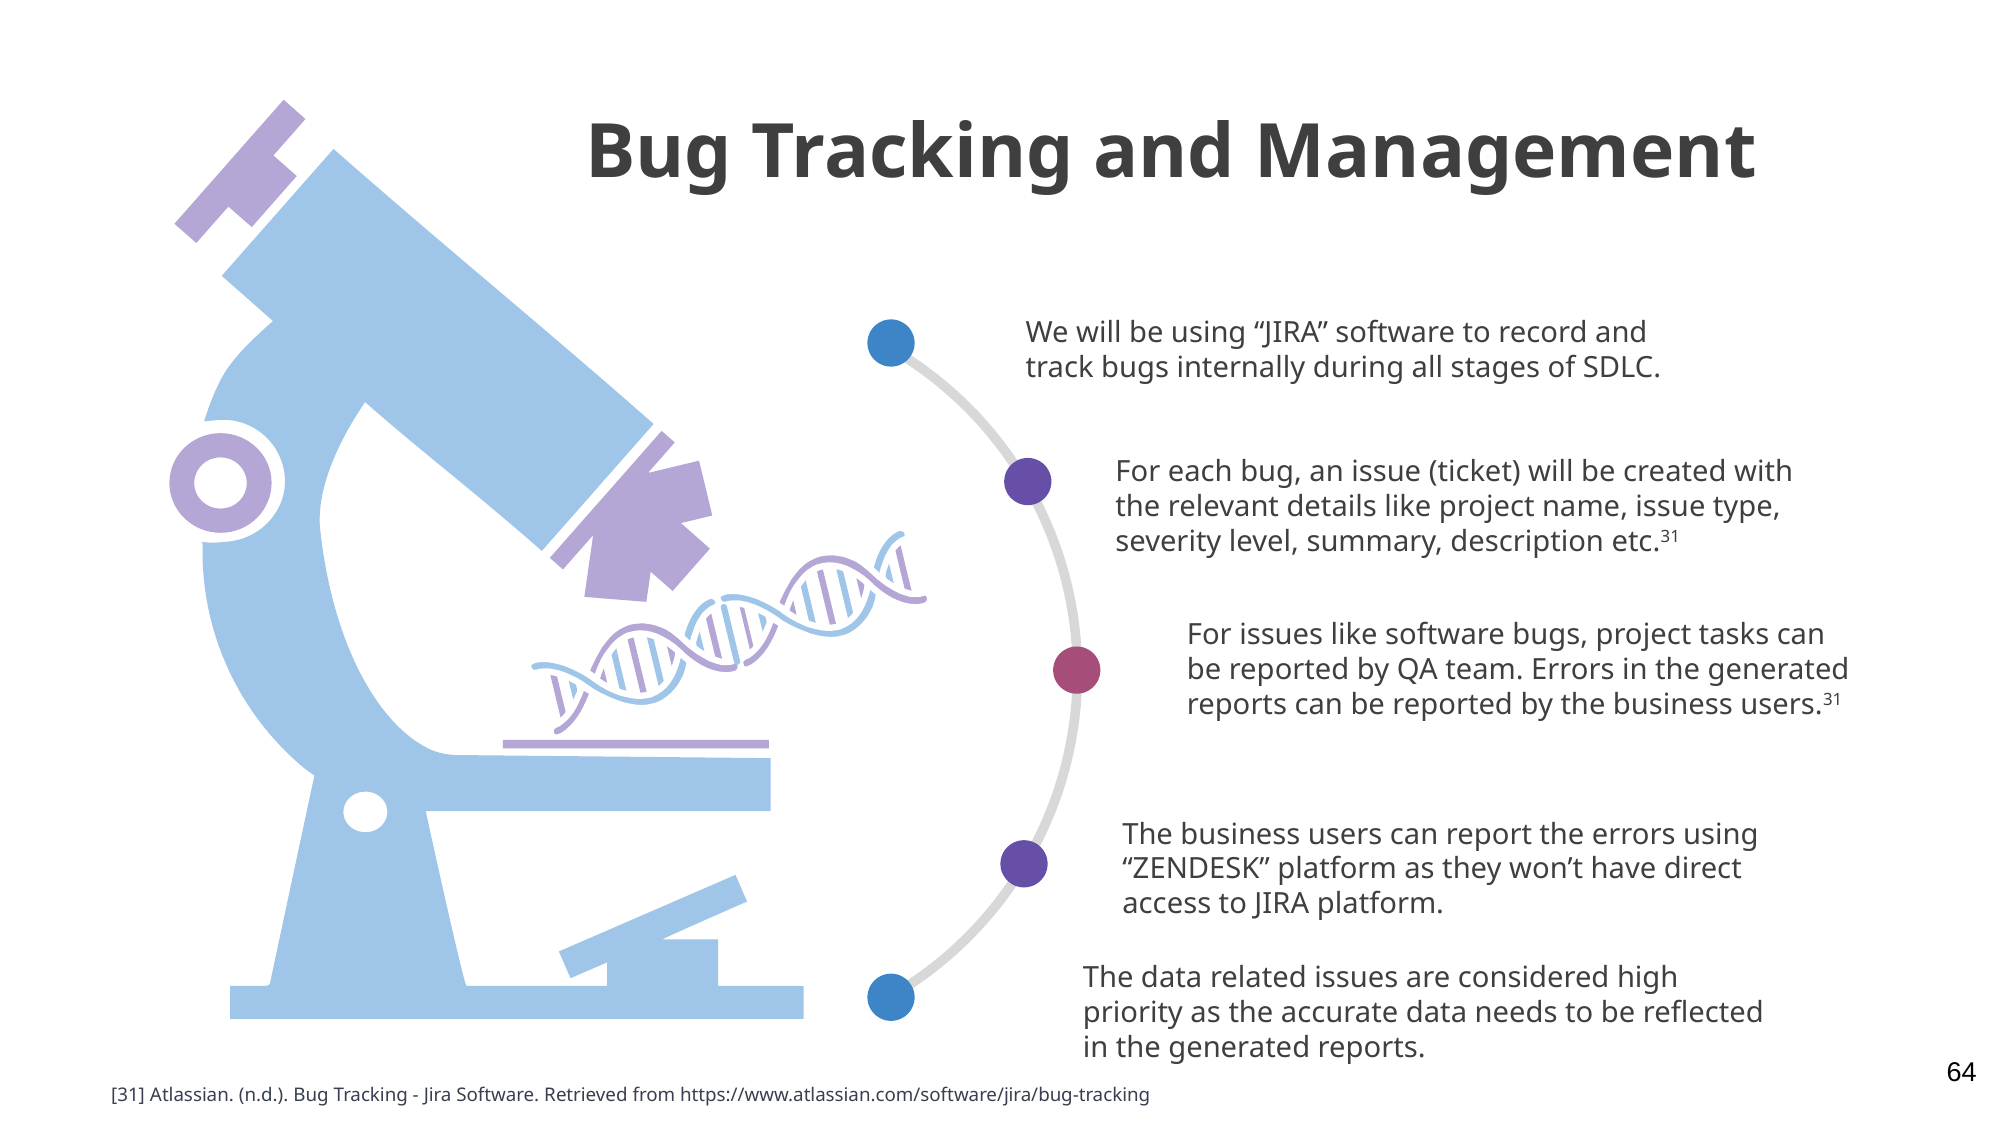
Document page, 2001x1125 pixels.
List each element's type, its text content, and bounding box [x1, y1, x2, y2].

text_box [170, 99, 804, 1020]
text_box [323, 292, 1101, 1052]
text_box Bug Tracking and Management [570, 29, 1935, 267]
text_box For each bug, an issue (ticket) will be created with the relevant details like project name, issue type, severity level, summary, description etc.31 [1105, 445, 1818, 521]
text_box The data related issues are considered high priority as the accurate data needs to be reflected in the generated reports. [1105, 943, 1786, 1002]
slide_number 64 [1871, 1038, 1992, 1125]
text_box For issues like software bugs, project tasks can be reported by QA team. Errors in the generated reports can be reported by the business users.31 [1171, 607, 1876, 684]
text_box The business users can report the errors using “ZENDESK” platform as they won’t have direct access to JIRA platform. [1107, 807, 1811, 884]
text_box [31] Atlassian. (n.d.). Bug Tracking - Jira Software. Retrieved from https://www.atlassian.com/software/jira/bug-tracking [95, 1061, 1871, 1120]
text_box We will be using “JIRA” software to record and track bugs internally during all stages of SDLC. [1105, 305, 1715, 382]
